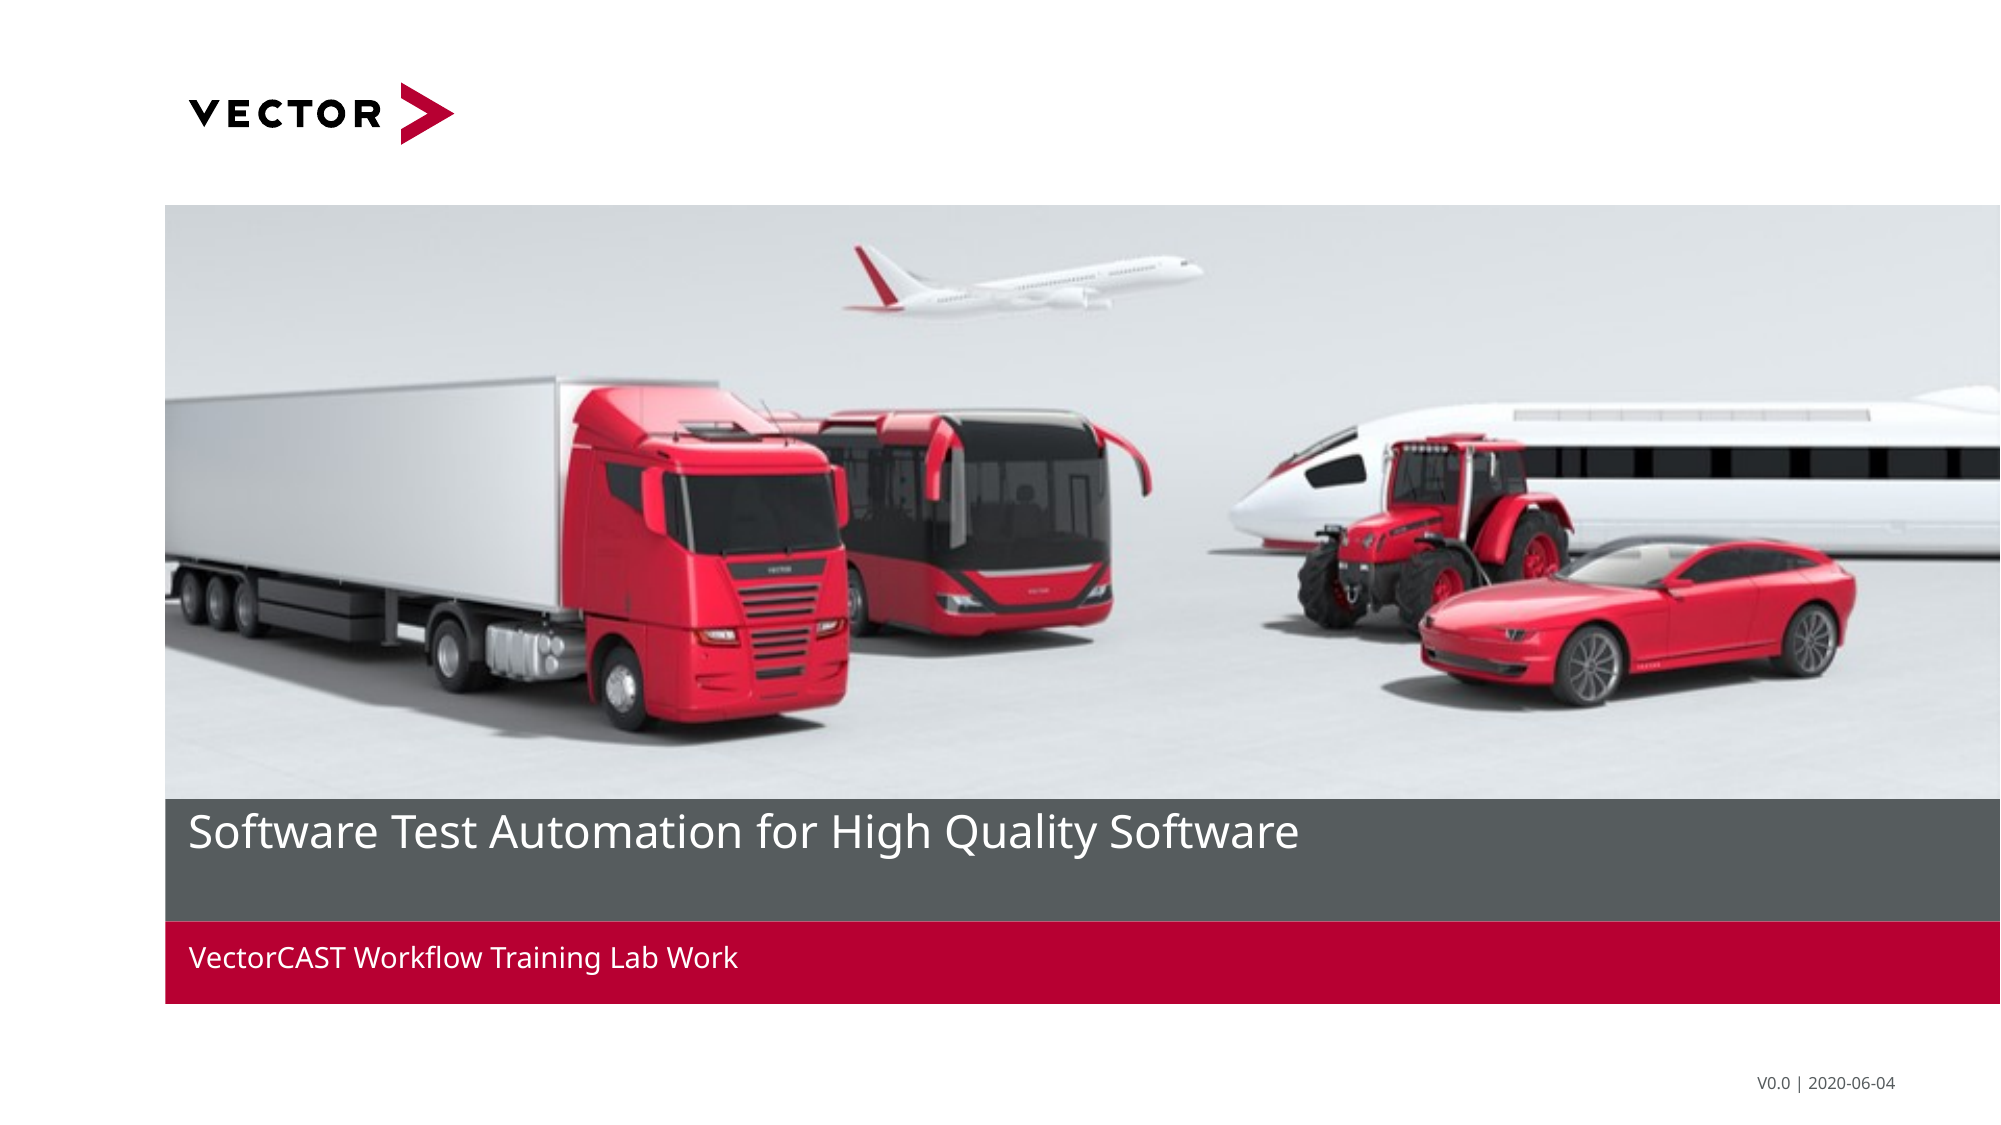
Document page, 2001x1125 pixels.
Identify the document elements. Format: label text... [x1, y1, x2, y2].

title Software Test Automation for High Quality Software [165, 799, 2000, 922]
picture [165, 205, 2000, 799]
list VectorCAST Workflow Training Lab Work [165, 922, 2000, 1004]
